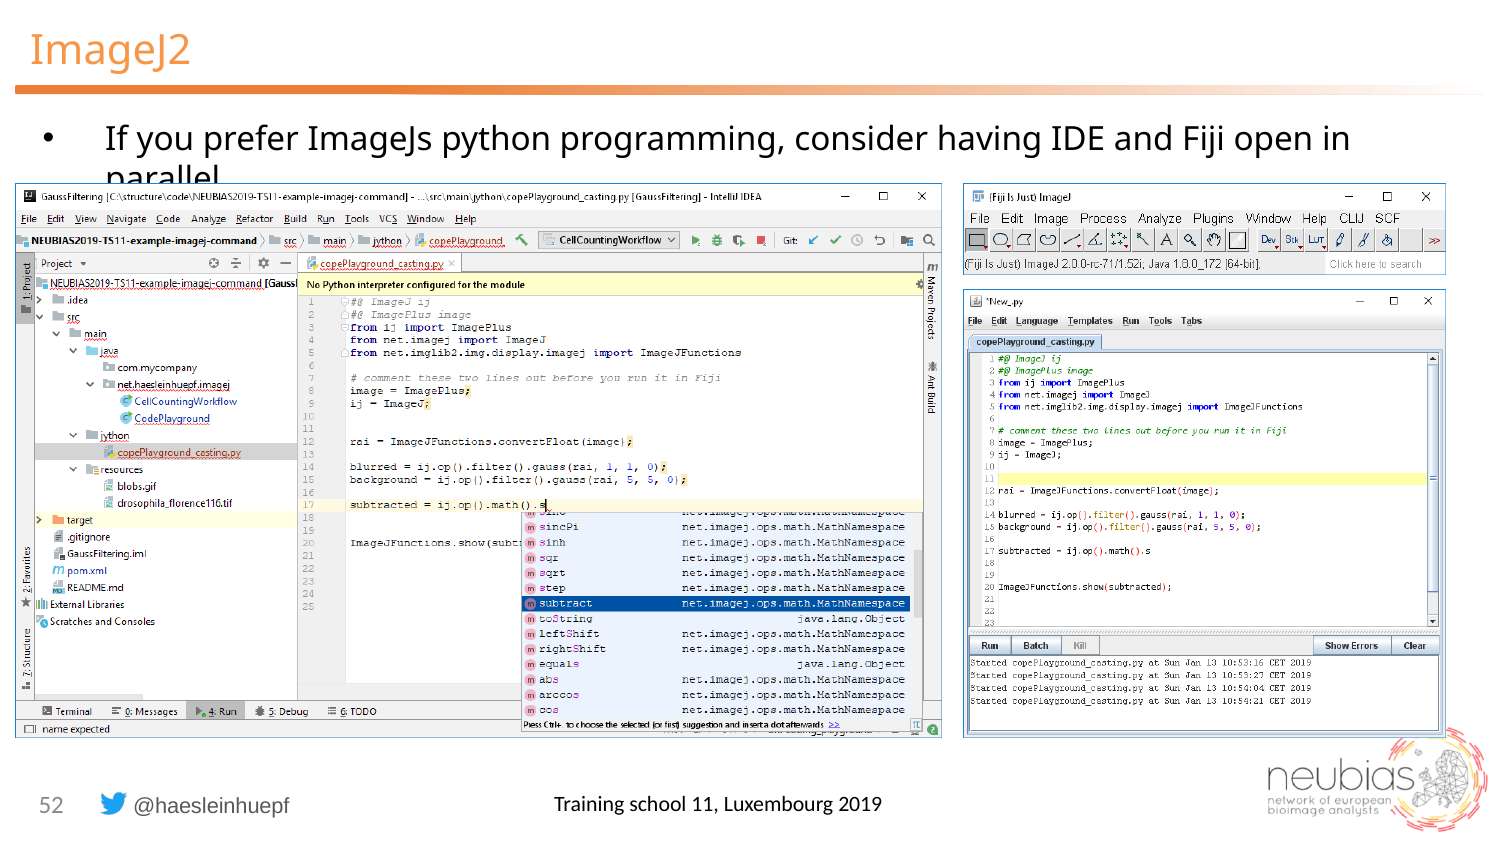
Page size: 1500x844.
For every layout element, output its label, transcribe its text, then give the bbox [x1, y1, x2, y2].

picture [92, 783, 135, 823]
list If you prefer ImageJs python programming, consider having IDE and Fiji open in parallel. [15, 102, 1485, 215]
picture [962, 183, 1447, 275]
picture [14, 183, 943, 738]
picture [962, 288, 1489, 834]
title ImageJ2 [15, 10, 1485, 85]
